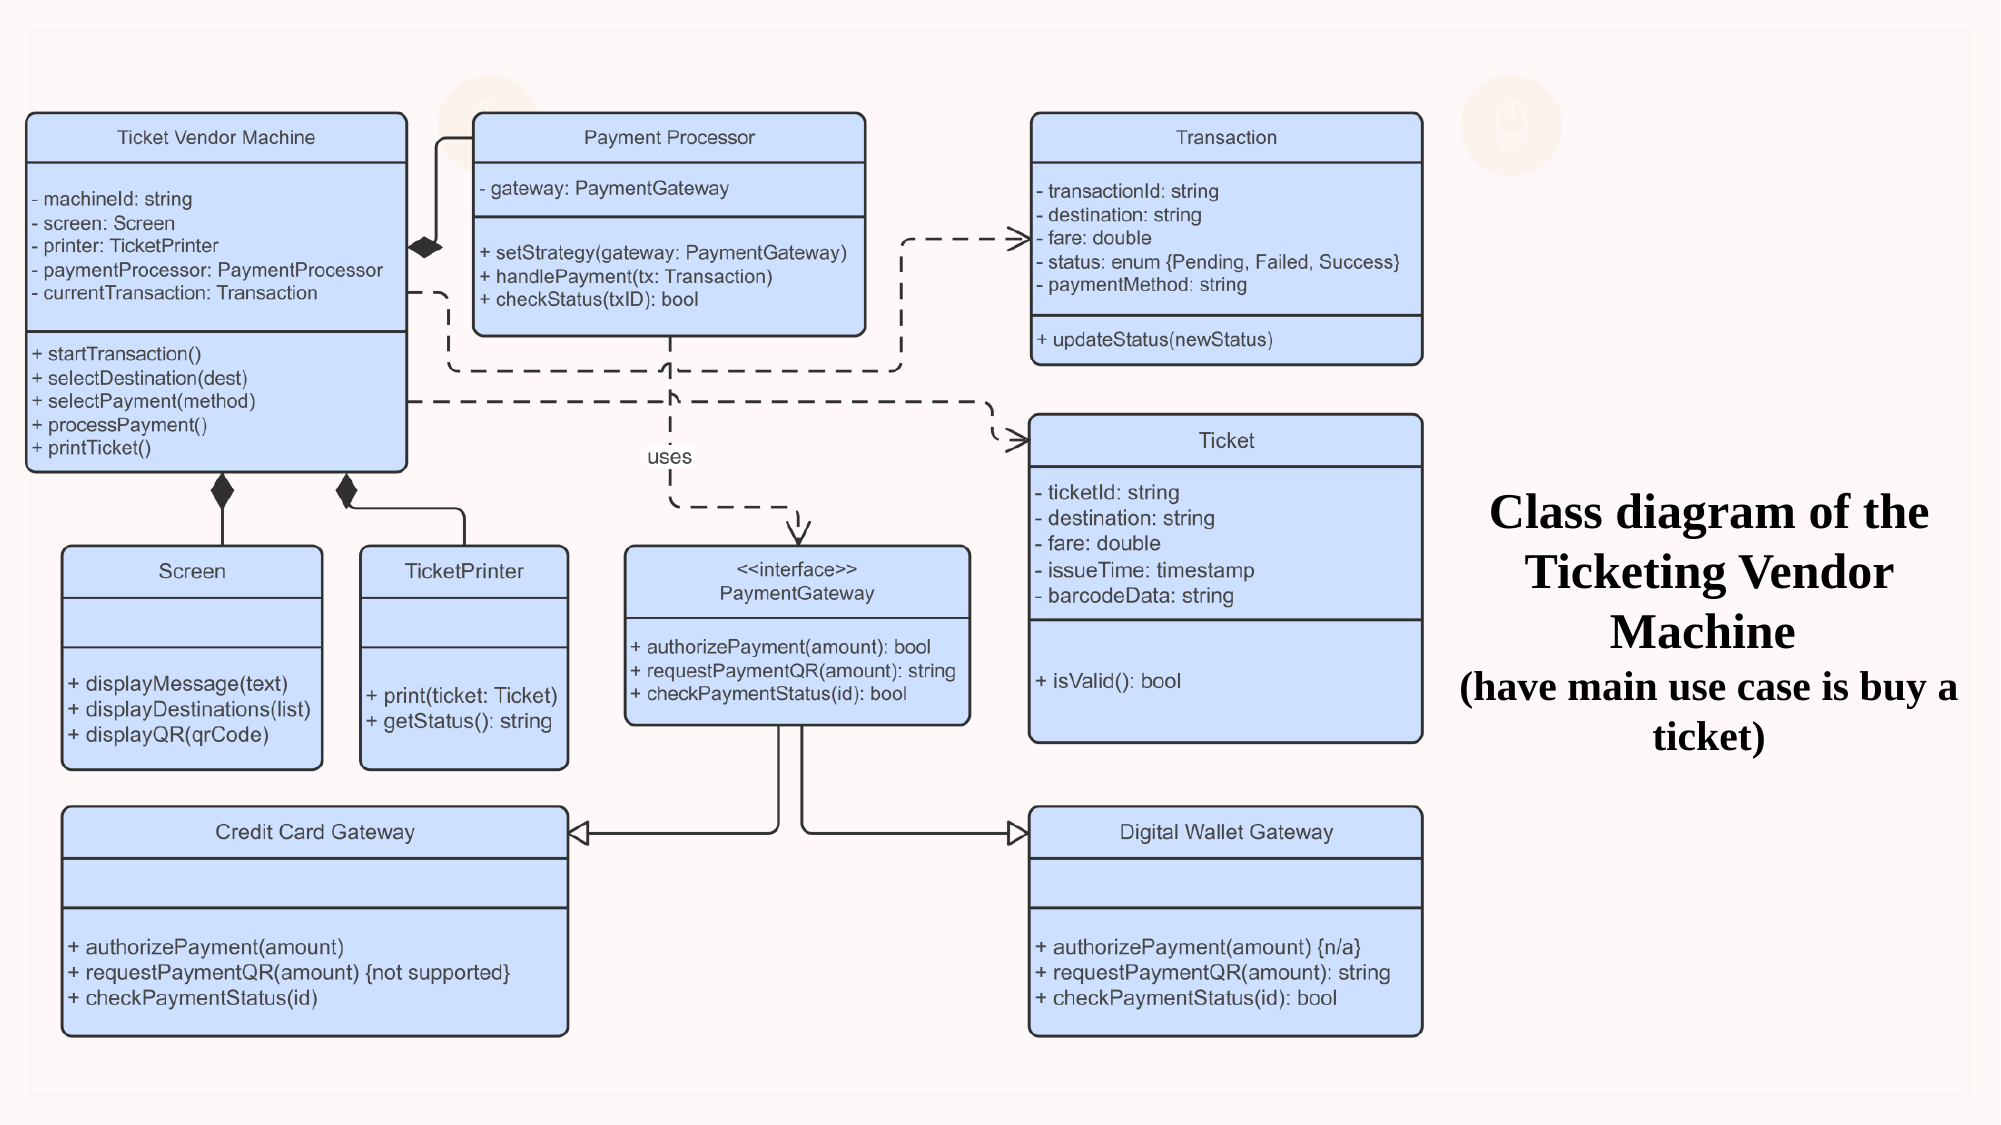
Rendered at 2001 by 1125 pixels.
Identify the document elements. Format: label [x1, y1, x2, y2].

picture [0, 62, 1447, 1063]
text_box [0, 0, 2000, 1125]
